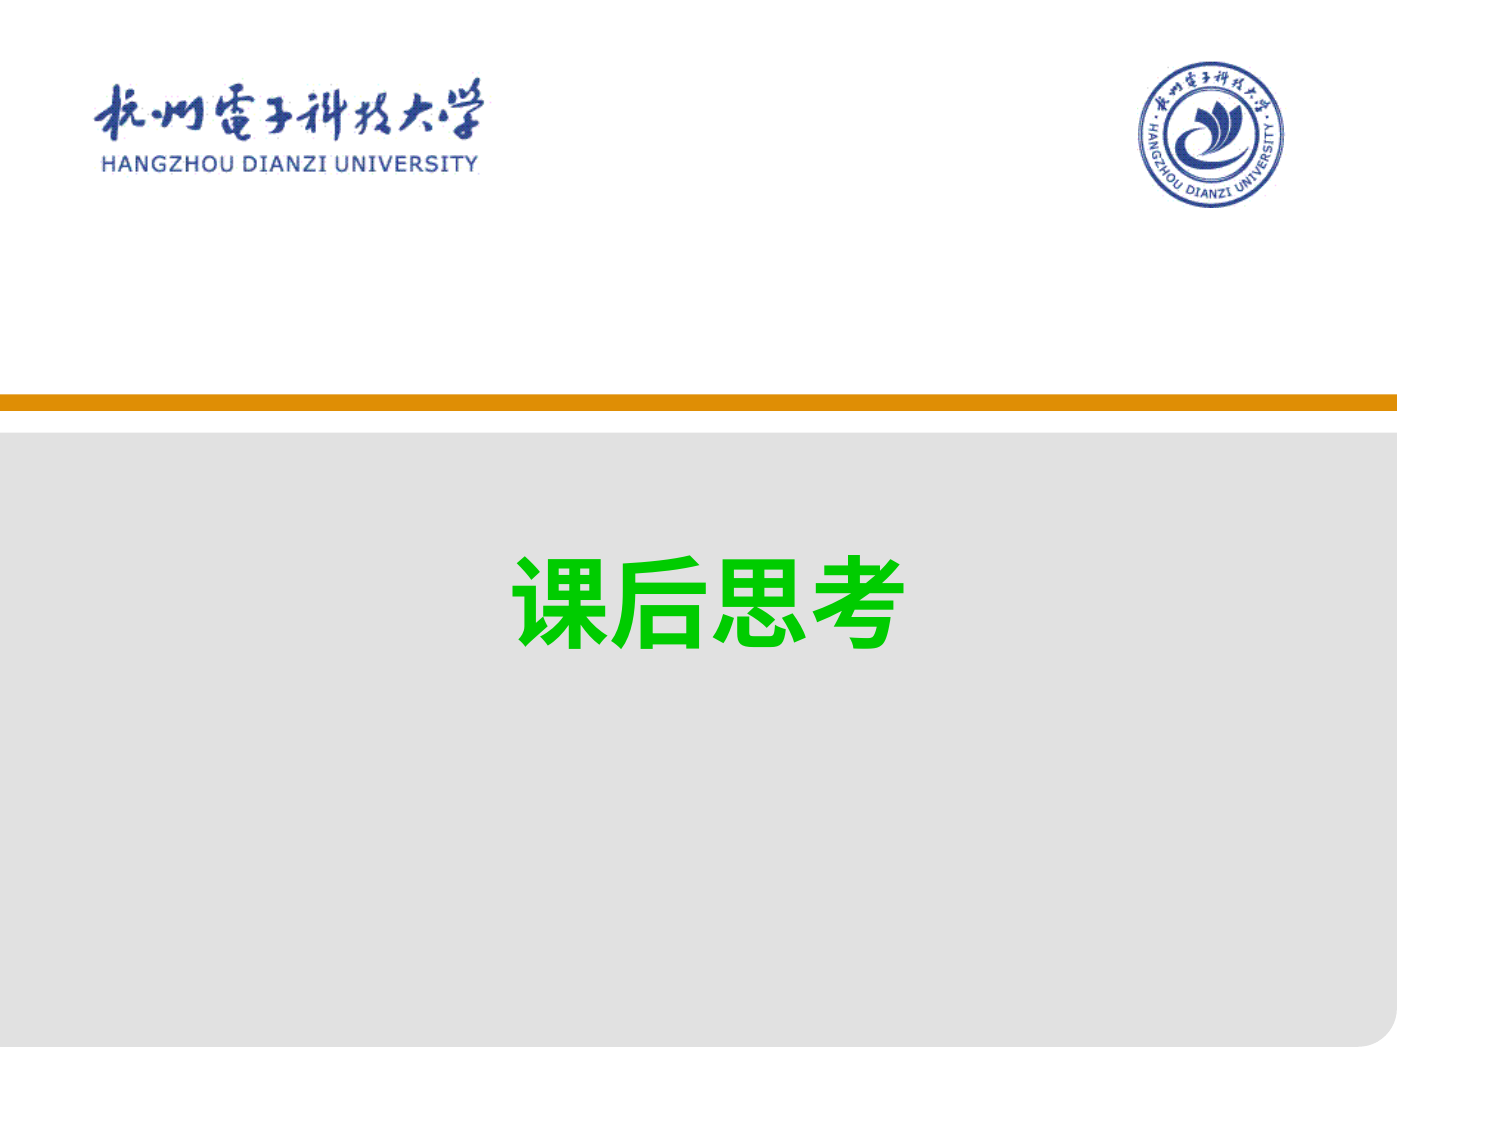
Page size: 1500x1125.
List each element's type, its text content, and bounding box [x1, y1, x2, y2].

picture [1137, 58, 1298, 208]
picture [71, 50, 521, 206]
title 课后思考 [29, 503, 1377, 906]
